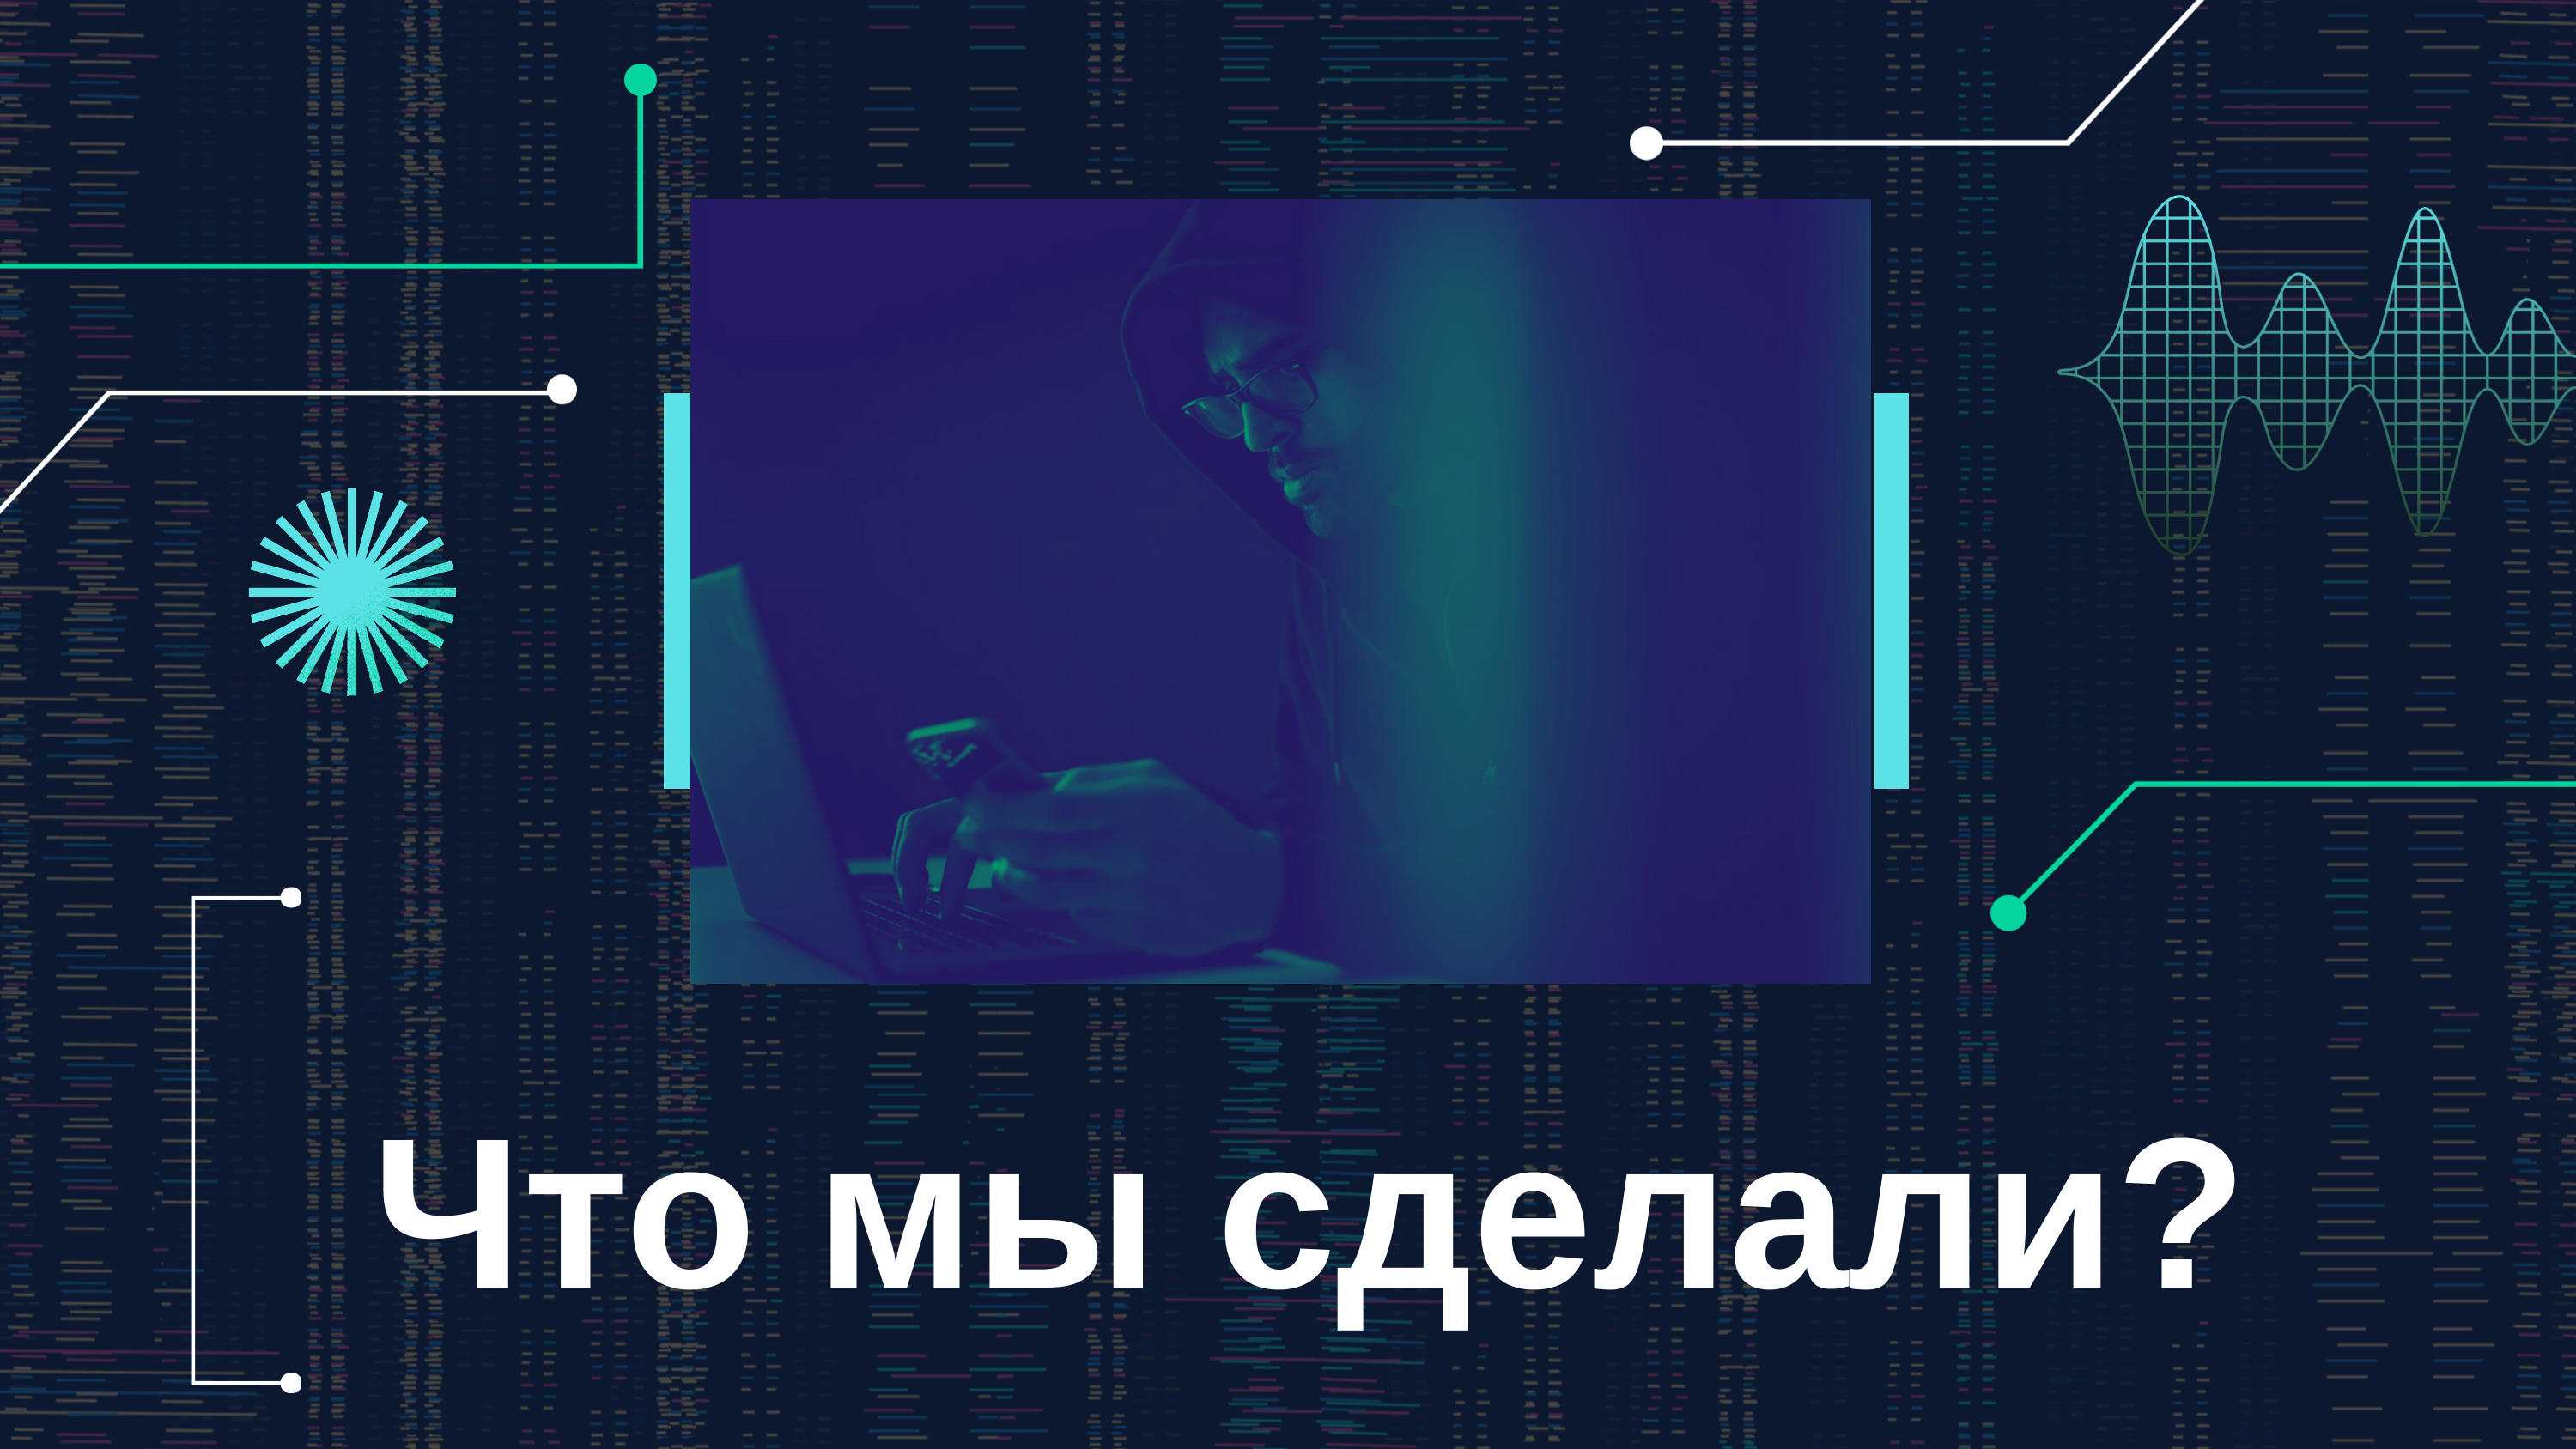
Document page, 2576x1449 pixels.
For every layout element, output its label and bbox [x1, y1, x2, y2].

text_box [494, 561, 686, 621]
text_box [1875, 561, 1987, 621]
picture [0, 0, 2576, 1449]
